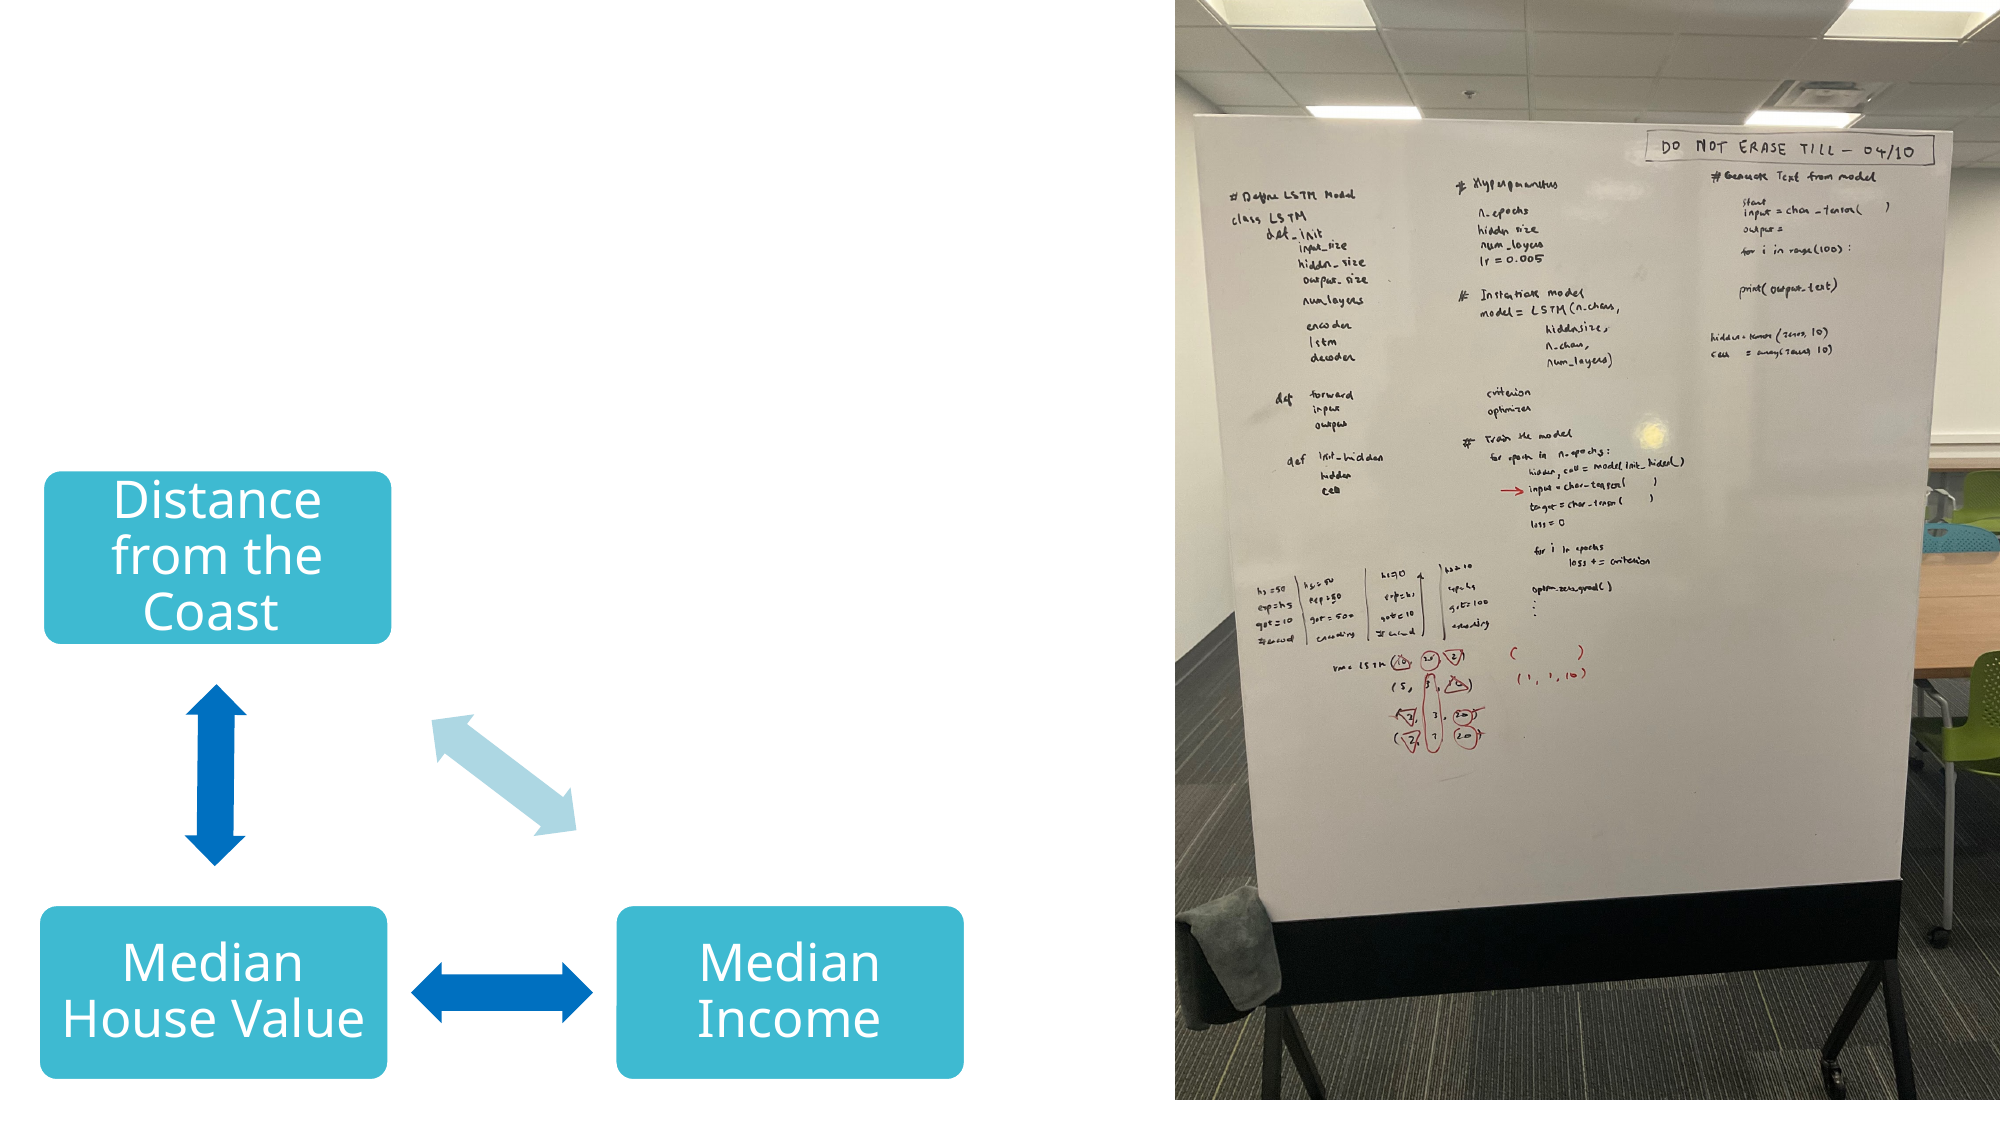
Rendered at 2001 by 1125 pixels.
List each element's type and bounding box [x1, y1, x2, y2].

picture [1174, 0, 2000, 1101]
text_box [38, 470, 965, 1081]
